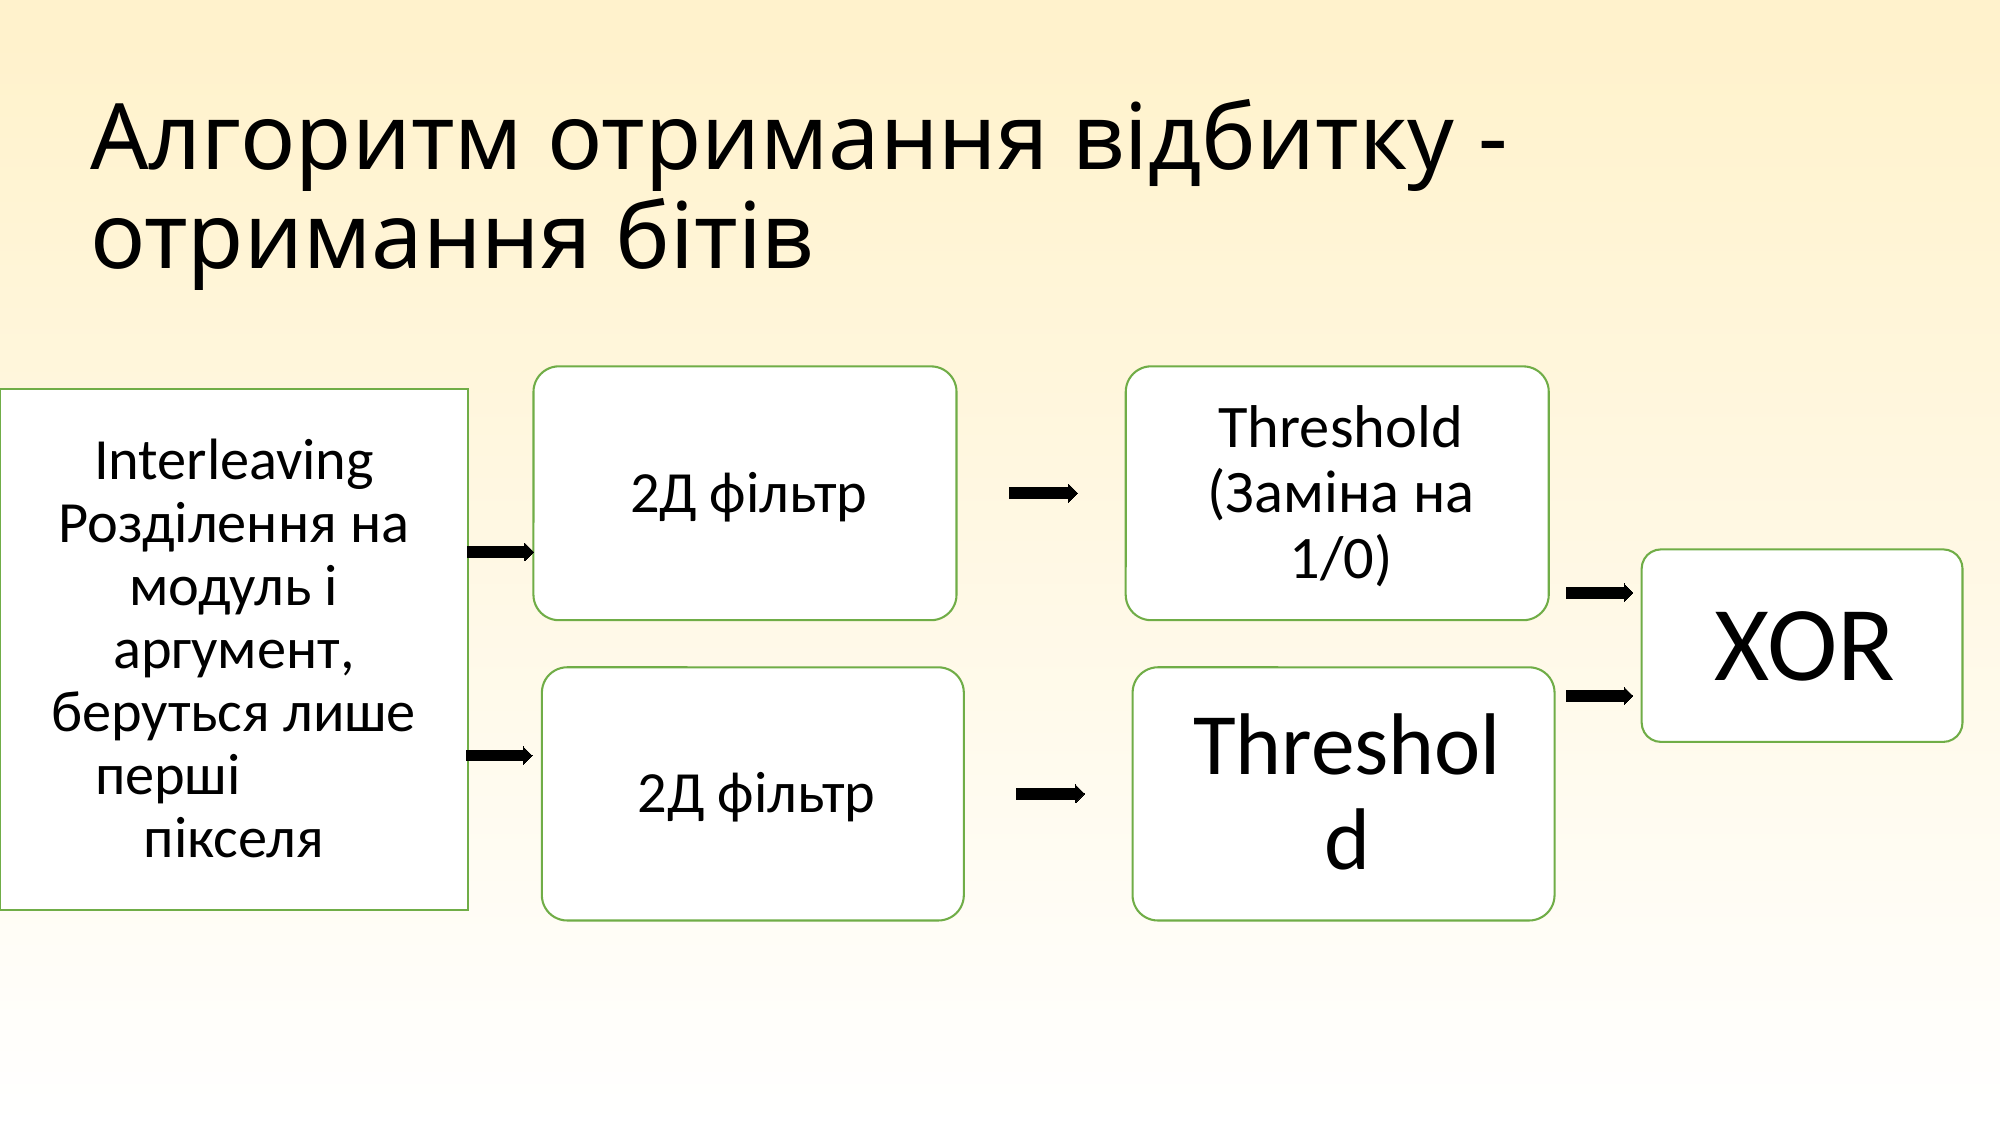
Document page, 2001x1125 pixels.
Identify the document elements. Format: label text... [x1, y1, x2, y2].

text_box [466, 746, 533, 765]
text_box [467, 543, 534, 561]
title Алгоритм отримання відбитку - отримання бітів [75, 80, 2000, 299]
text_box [1566, 687, 1633, 705]
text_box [1566, 584, 1633, 602]
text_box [533, 298, 1549, 689]
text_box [1641, 549, 1963, 781]
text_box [541, 601, 1555, 986]
